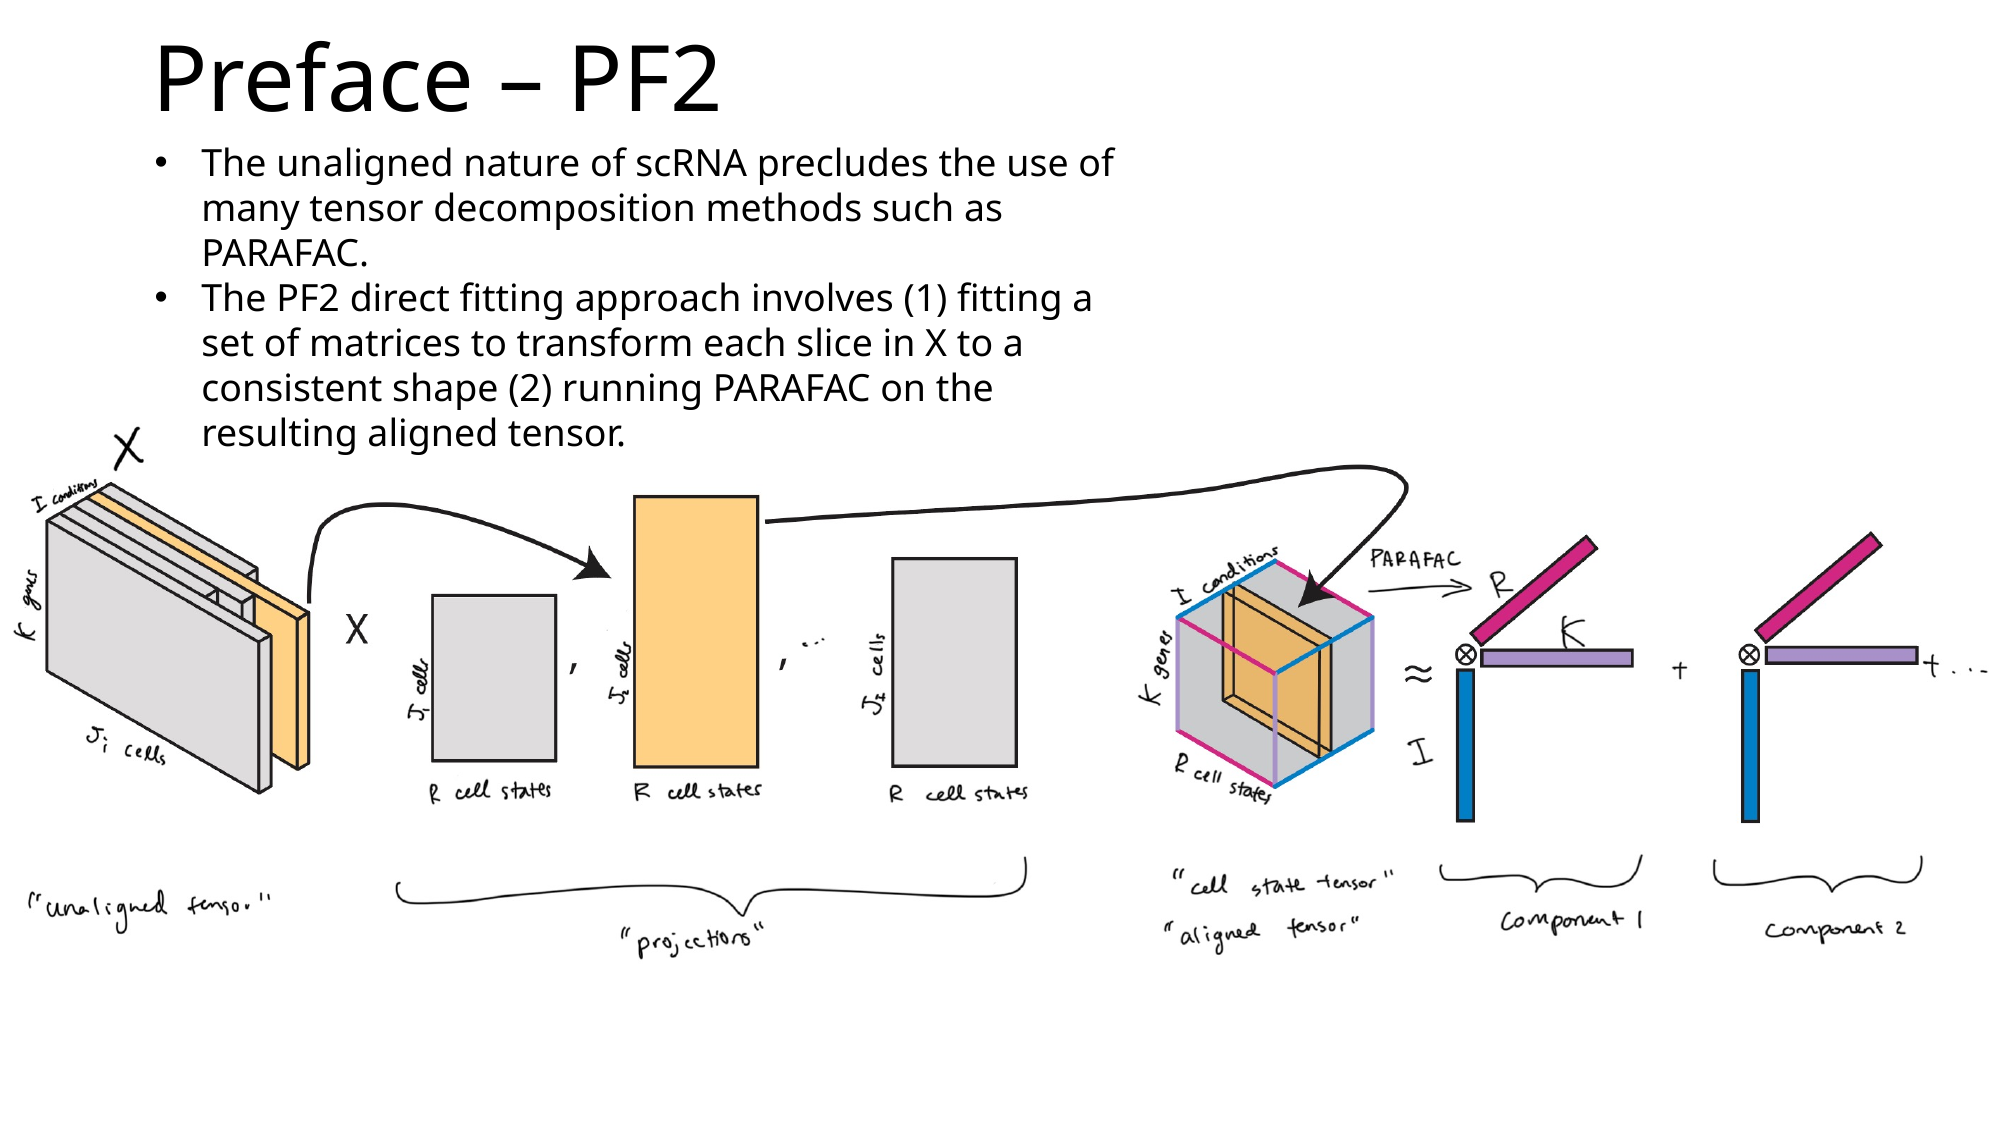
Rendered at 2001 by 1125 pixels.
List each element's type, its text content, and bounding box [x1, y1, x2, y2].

picture [1, 405, 2000, 969]
text_box The unaligned nature of scRNA precludes the use of many tensor decomposition methods such as PARAFAC. The PF2 direct fitting approach involves (1) fitting a set of matrices to transform each slice in X to a consistent shape (2) running PARAFAC on the resulting aligned tensor. [139, 131, 1140, 405]
title Preface – PF2 [137, 0, 1863, 191]
